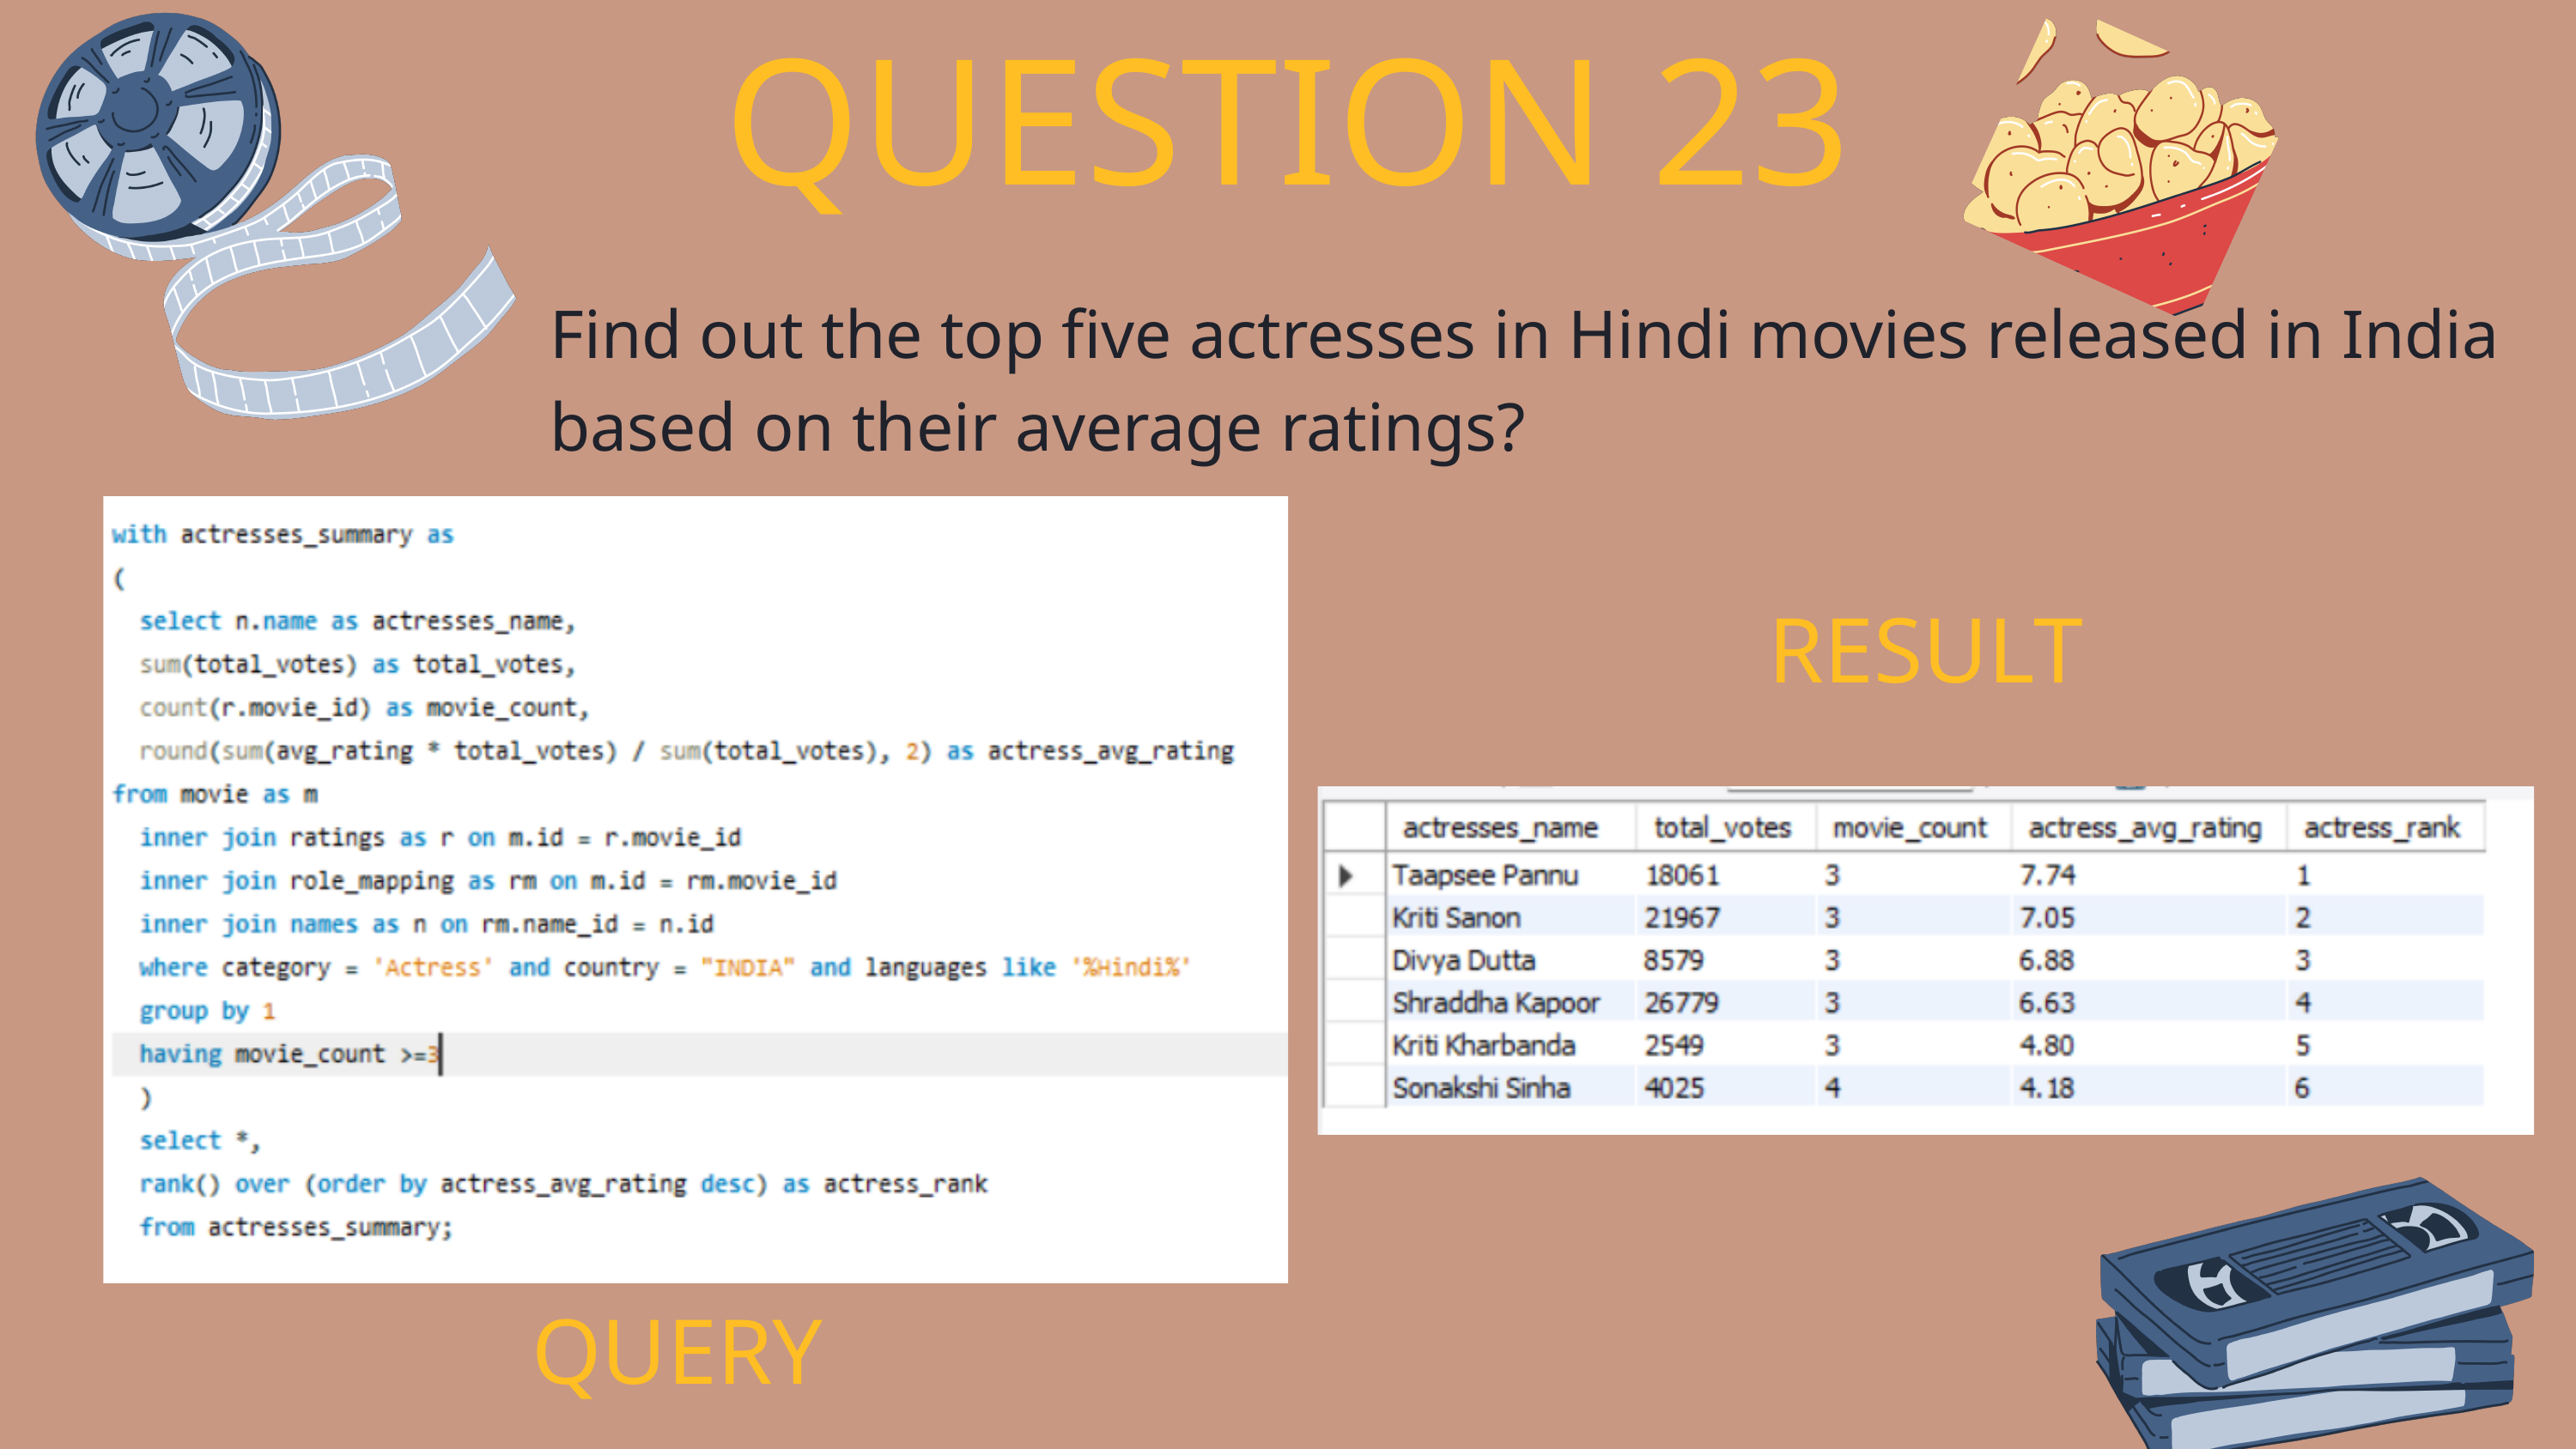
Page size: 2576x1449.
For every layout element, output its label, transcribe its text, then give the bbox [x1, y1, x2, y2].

text_box QUESTION 23 [629, 45, 1946, 221]
text_box [1317, 786, 2535, 1135]
text_box [1956, 0, 2293, 279]
text_box RESULT [1700, 610, 2151, 701]
text_box Find out the top five actresses in Hindi movies released in India based on their average ratings? [550, 279, 2535, 464]
text_box QUERY [516, 1313, 839, 1403]
text_box [2096, 1177, 2535, 1449]
text_box [30, 11, 517, 420]
text_box [103, 496, 1289, 1283]
